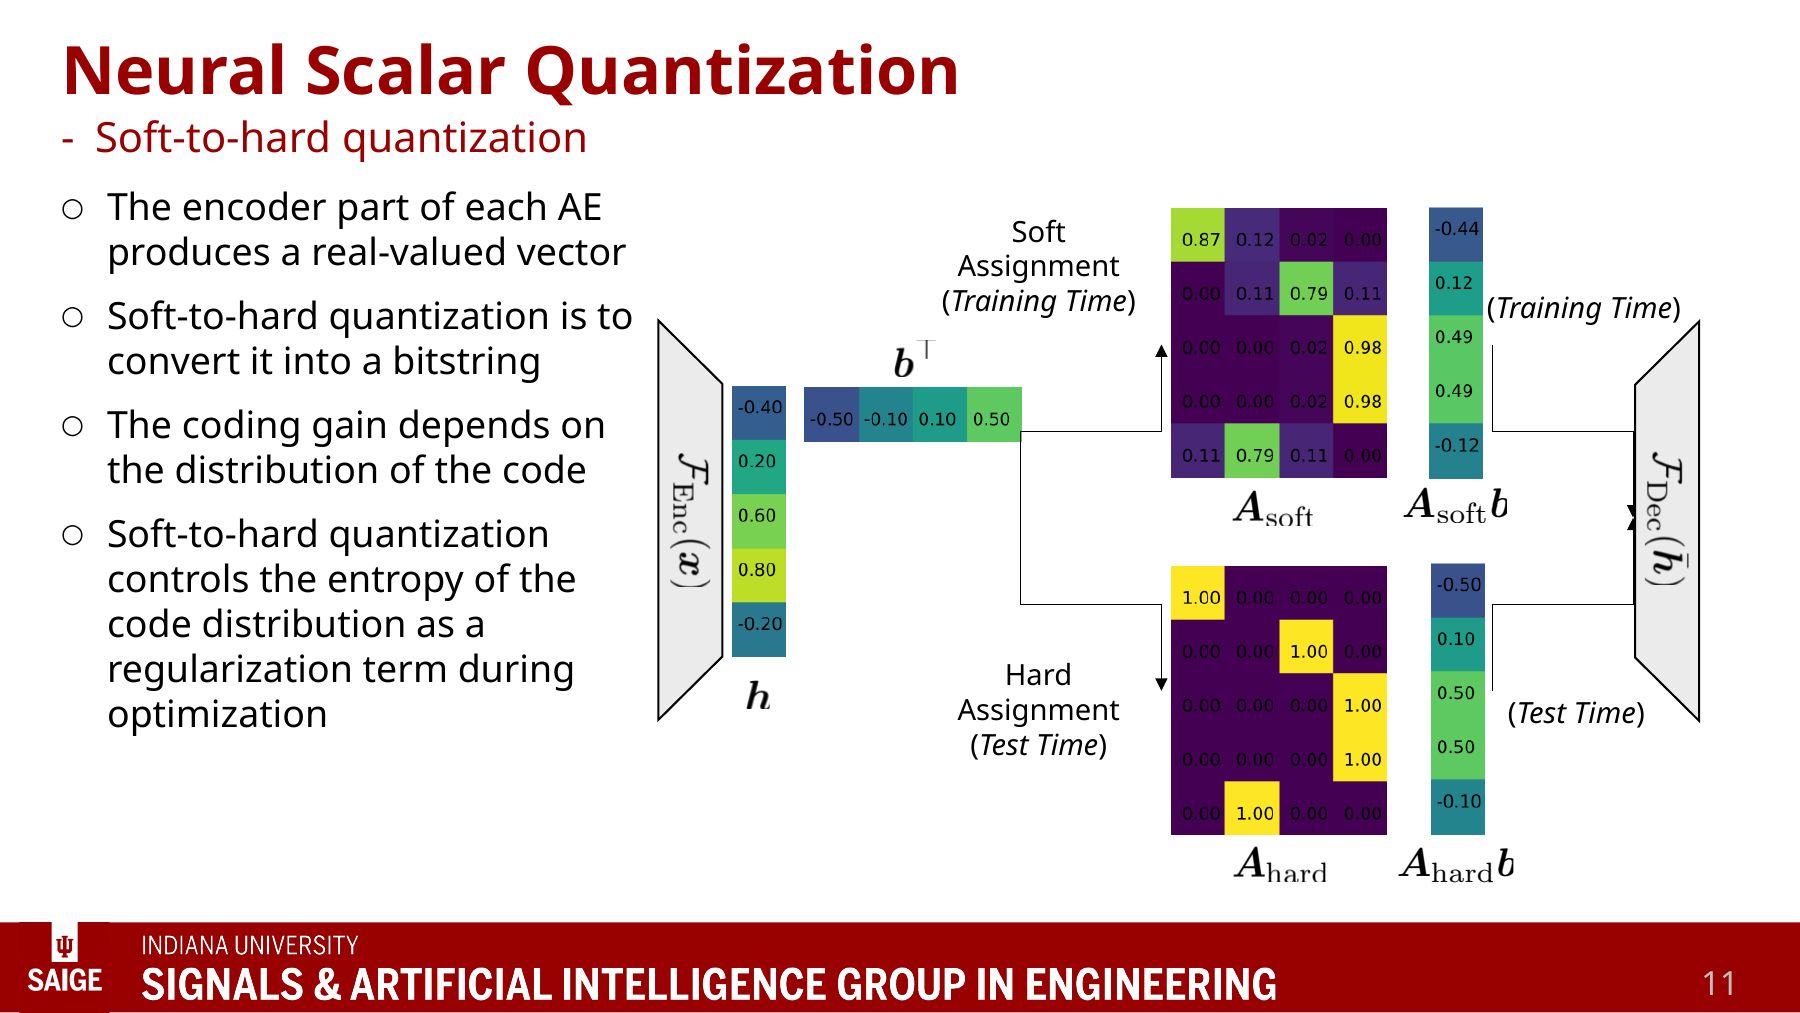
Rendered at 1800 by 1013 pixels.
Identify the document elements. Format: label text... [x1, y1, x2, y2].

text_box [658, 204, 1699, 883]
title Neural Scalar Quantization [46, 33, 1754, 112]
list The encoder part of each AE produces a real-valued vector Soft-to-hard quantization is to convert it into a bitstring The coding gain depends on the distribution of the code Soft-to-hard quantization controls the entropy of the code distribution as a regularization term during optimization [46, 175, 1754, 917]
list Soft-to-hard quantization [46, 115, 1754, 164]
slide_number 11 [1663, 963, 1754, 1007]
picture [129, 922, 1276, 1013]
